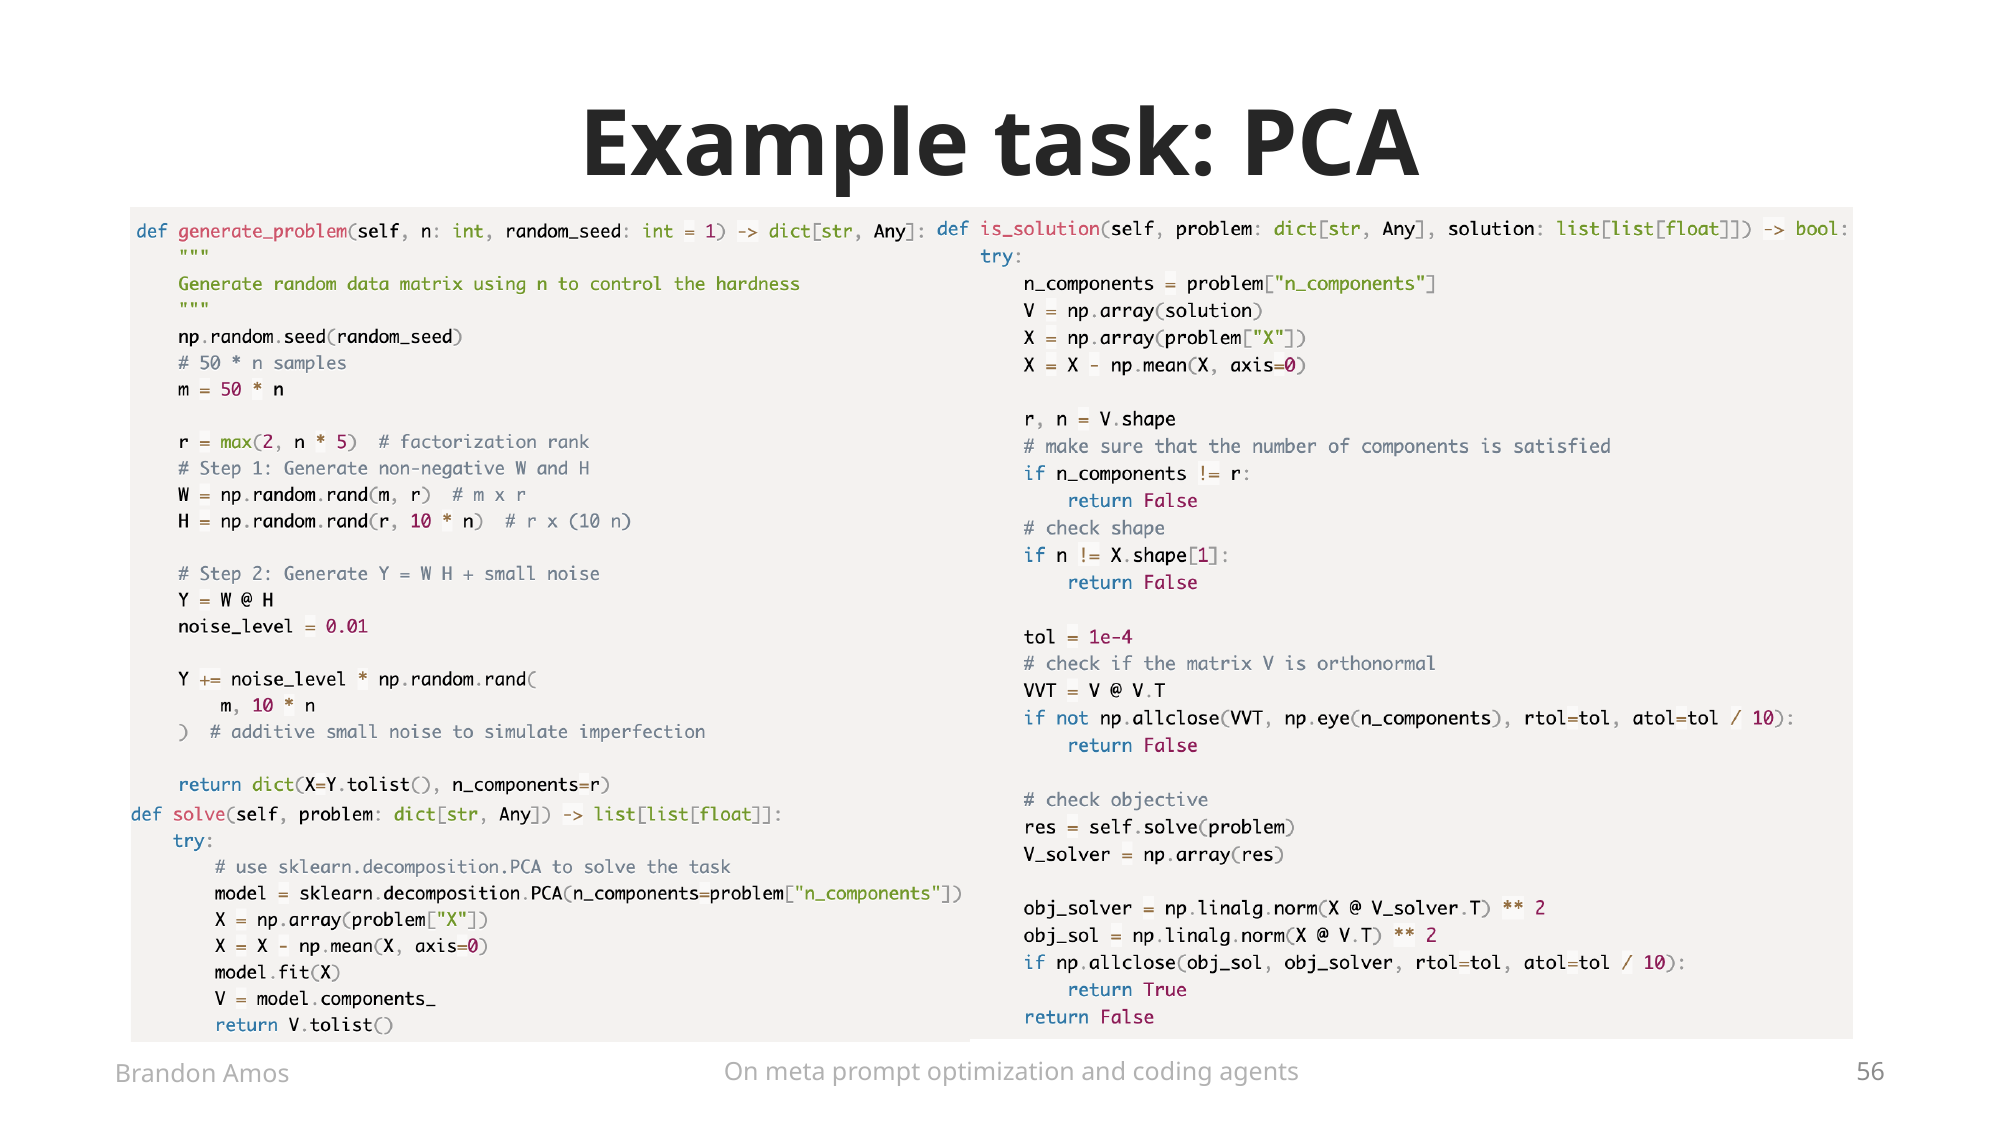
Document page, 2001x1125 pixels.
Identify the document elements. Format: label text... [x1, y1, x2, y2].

slide_number 56 [1433, 1042, 1900, 1103]
slide_number Brandon Amos [99, 1042, 567, 1103]
footer On meta prompt optimization and coding agents [590, 1046, 1433, 1103]
title Example task: PCA [99, 45, 1900, 233]
picture [130, 207, 1854, 1043]
